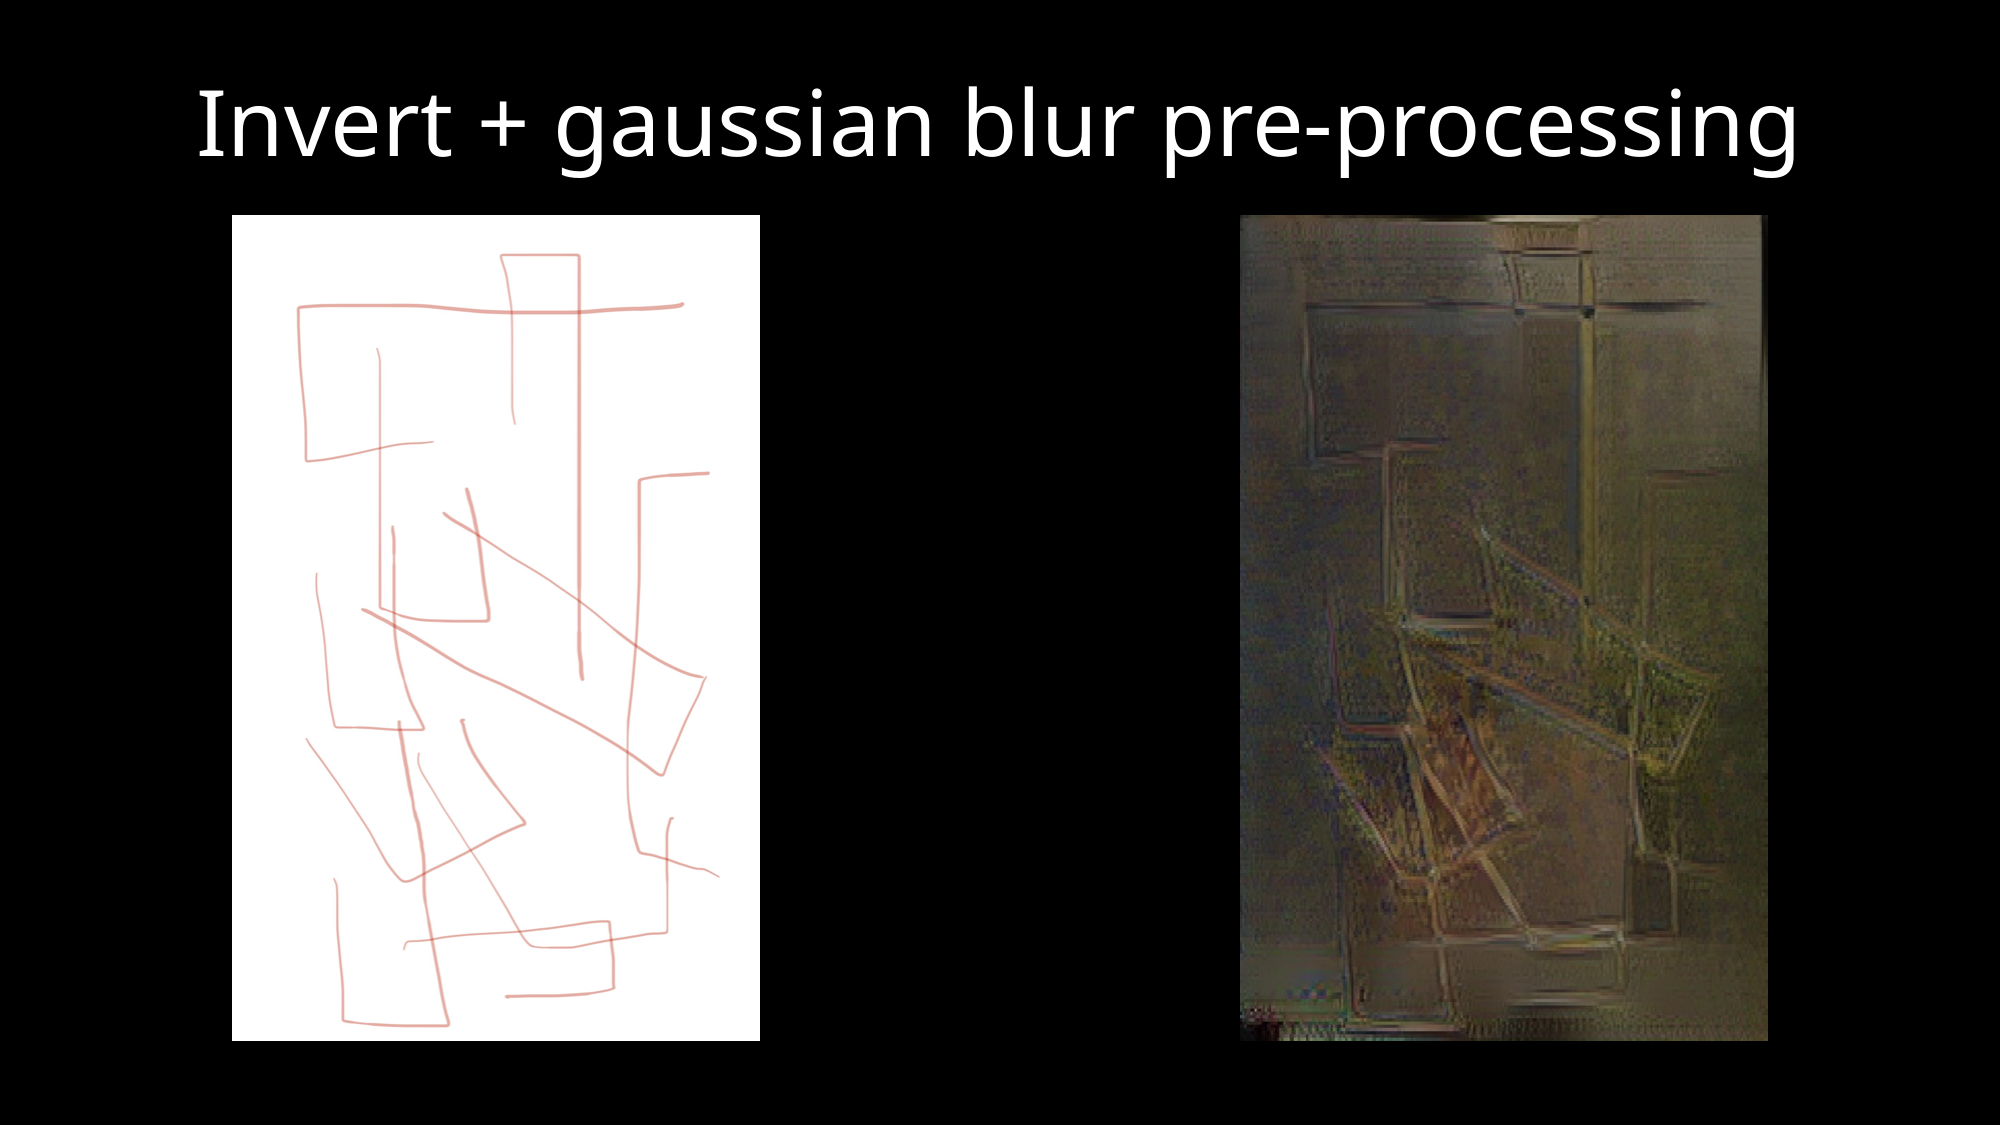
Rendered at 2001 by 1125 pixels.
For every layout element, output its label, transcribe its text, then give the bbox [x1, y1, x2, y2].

picture [232, 215, 760, 1041]
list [1240, 215, 1768, 1041]
title Invert + gaussian blur pre-processing [137, 18, 1863, 236]
